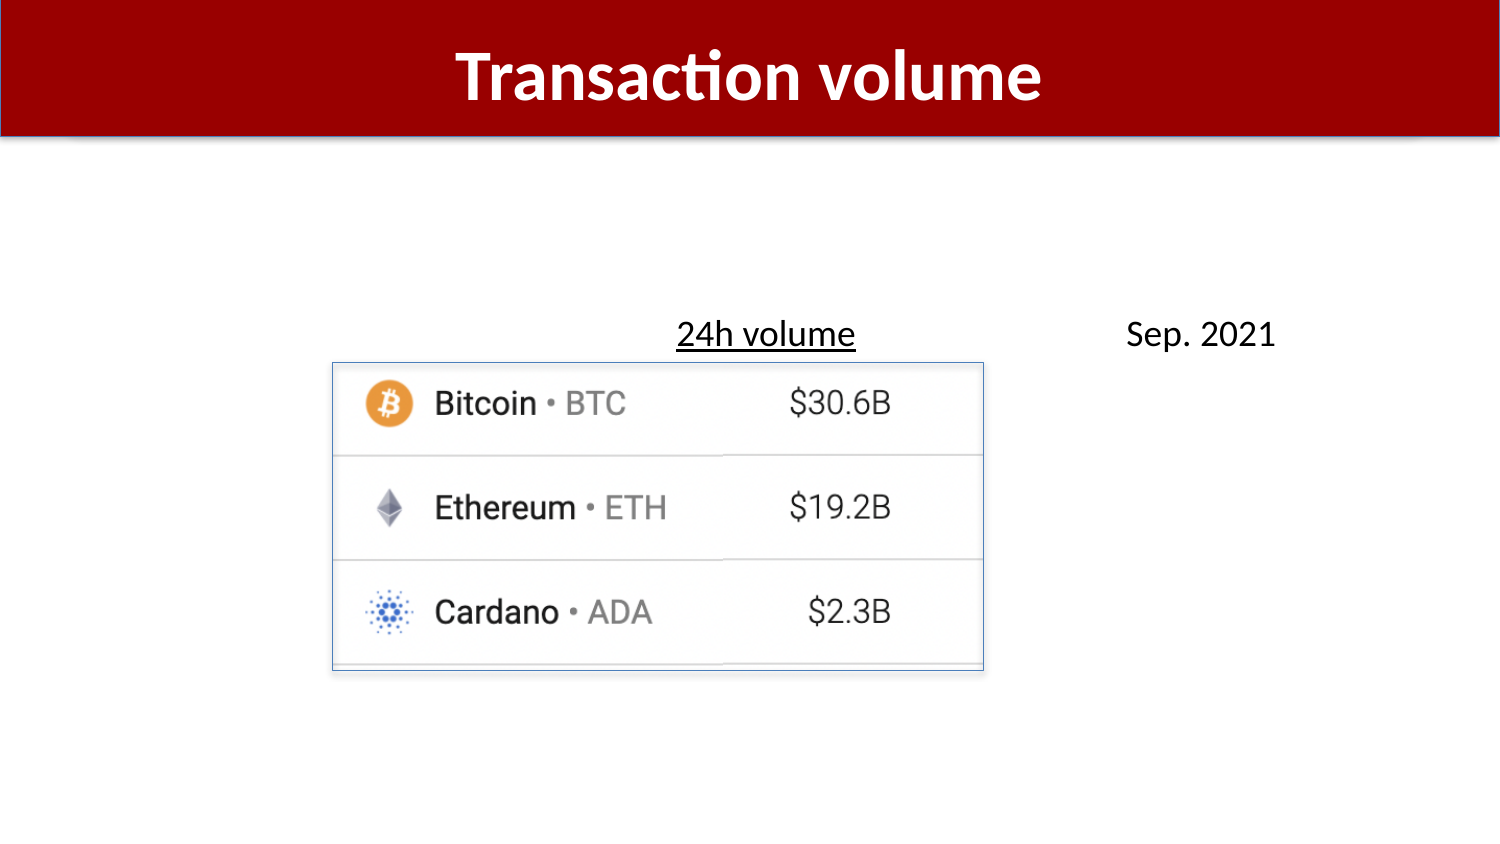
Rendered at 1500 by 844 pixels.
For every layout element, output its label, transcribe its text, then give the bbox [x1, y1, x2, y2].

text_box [332, 301, 1219, 678]
title Transaction volume [75, 20, 1425, 123]
